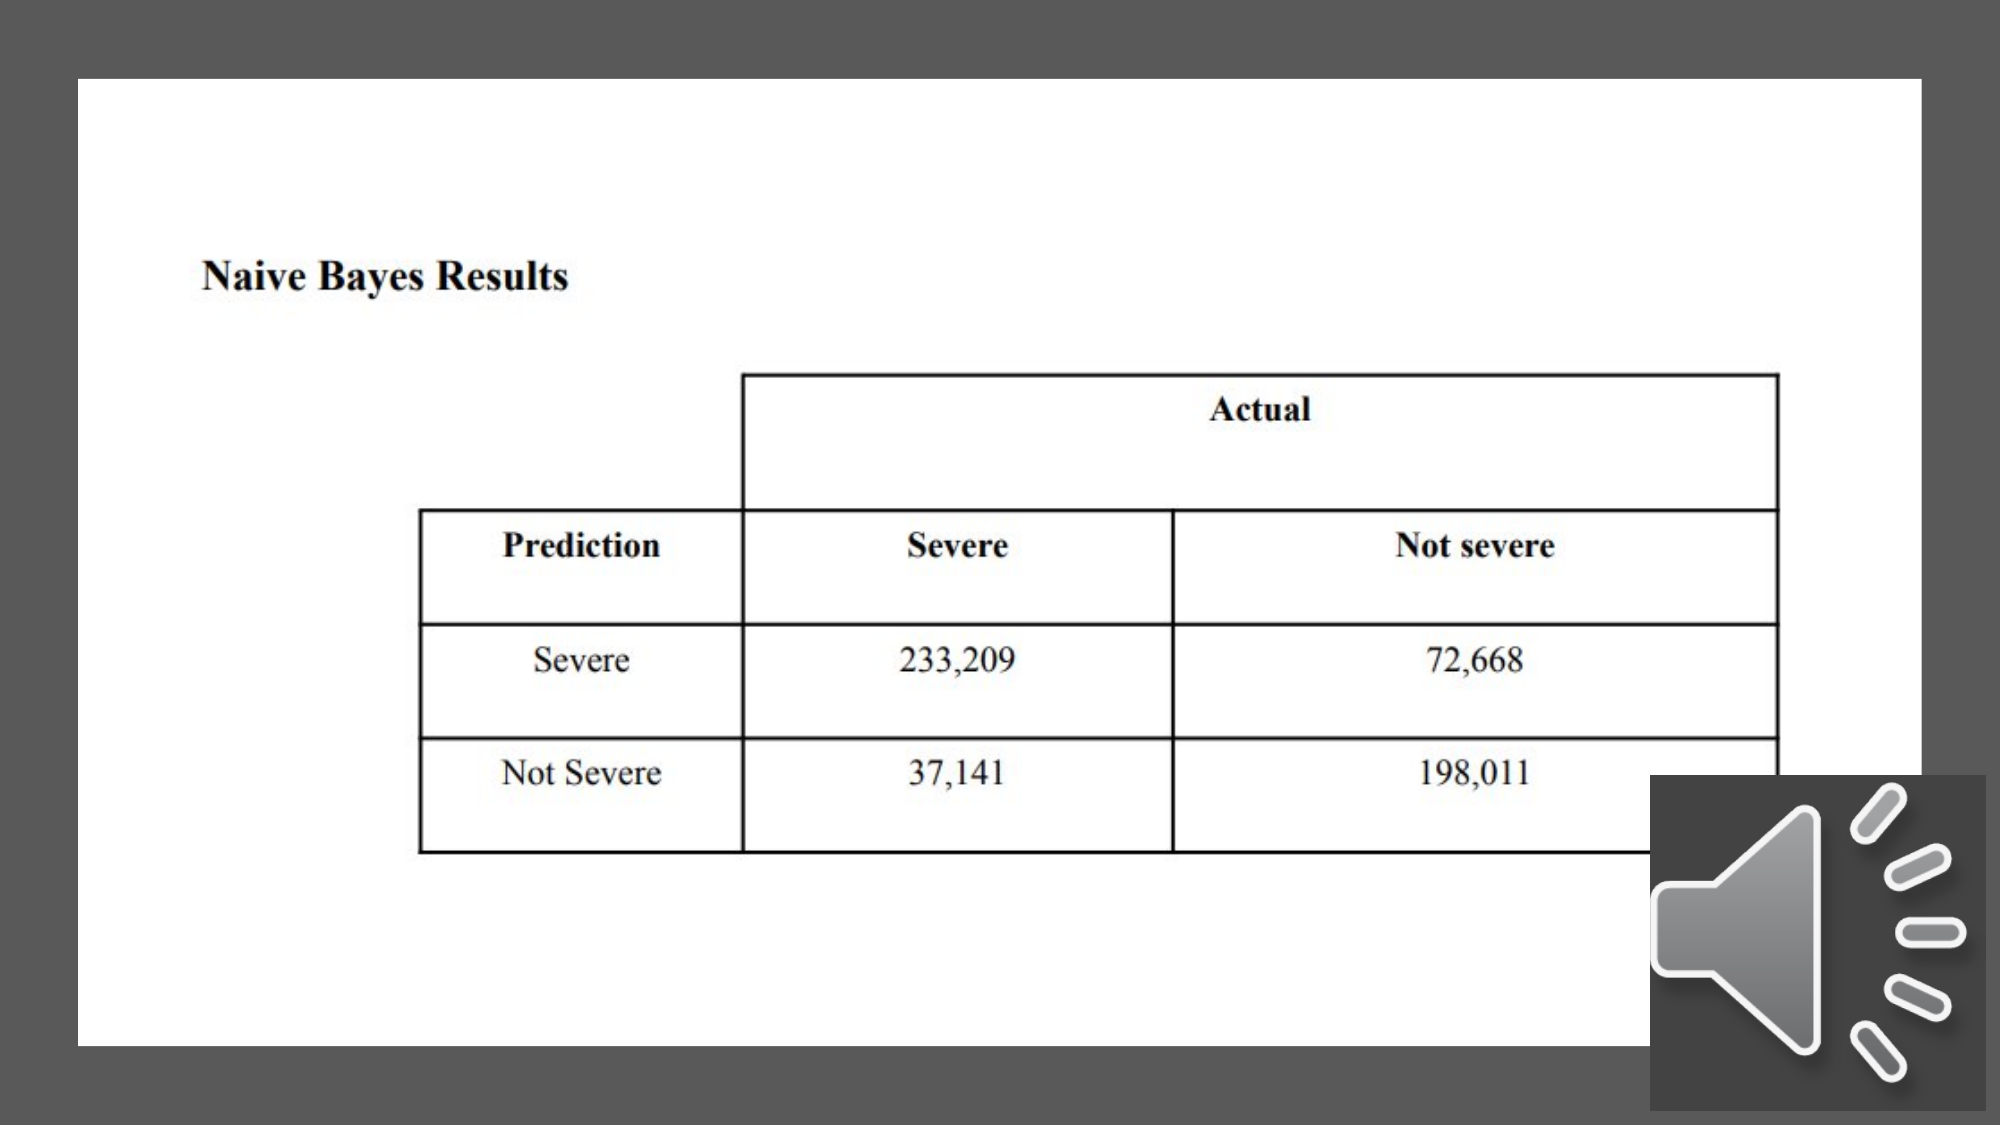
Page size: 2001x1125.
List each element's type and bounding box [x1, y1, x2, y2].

text_box [0, 0, 2000, 1125]
picture [1648, 773, 1987, 1112]
list [104, 230, 1895, 894]
text_box [77, 77, 1923, 1048]
